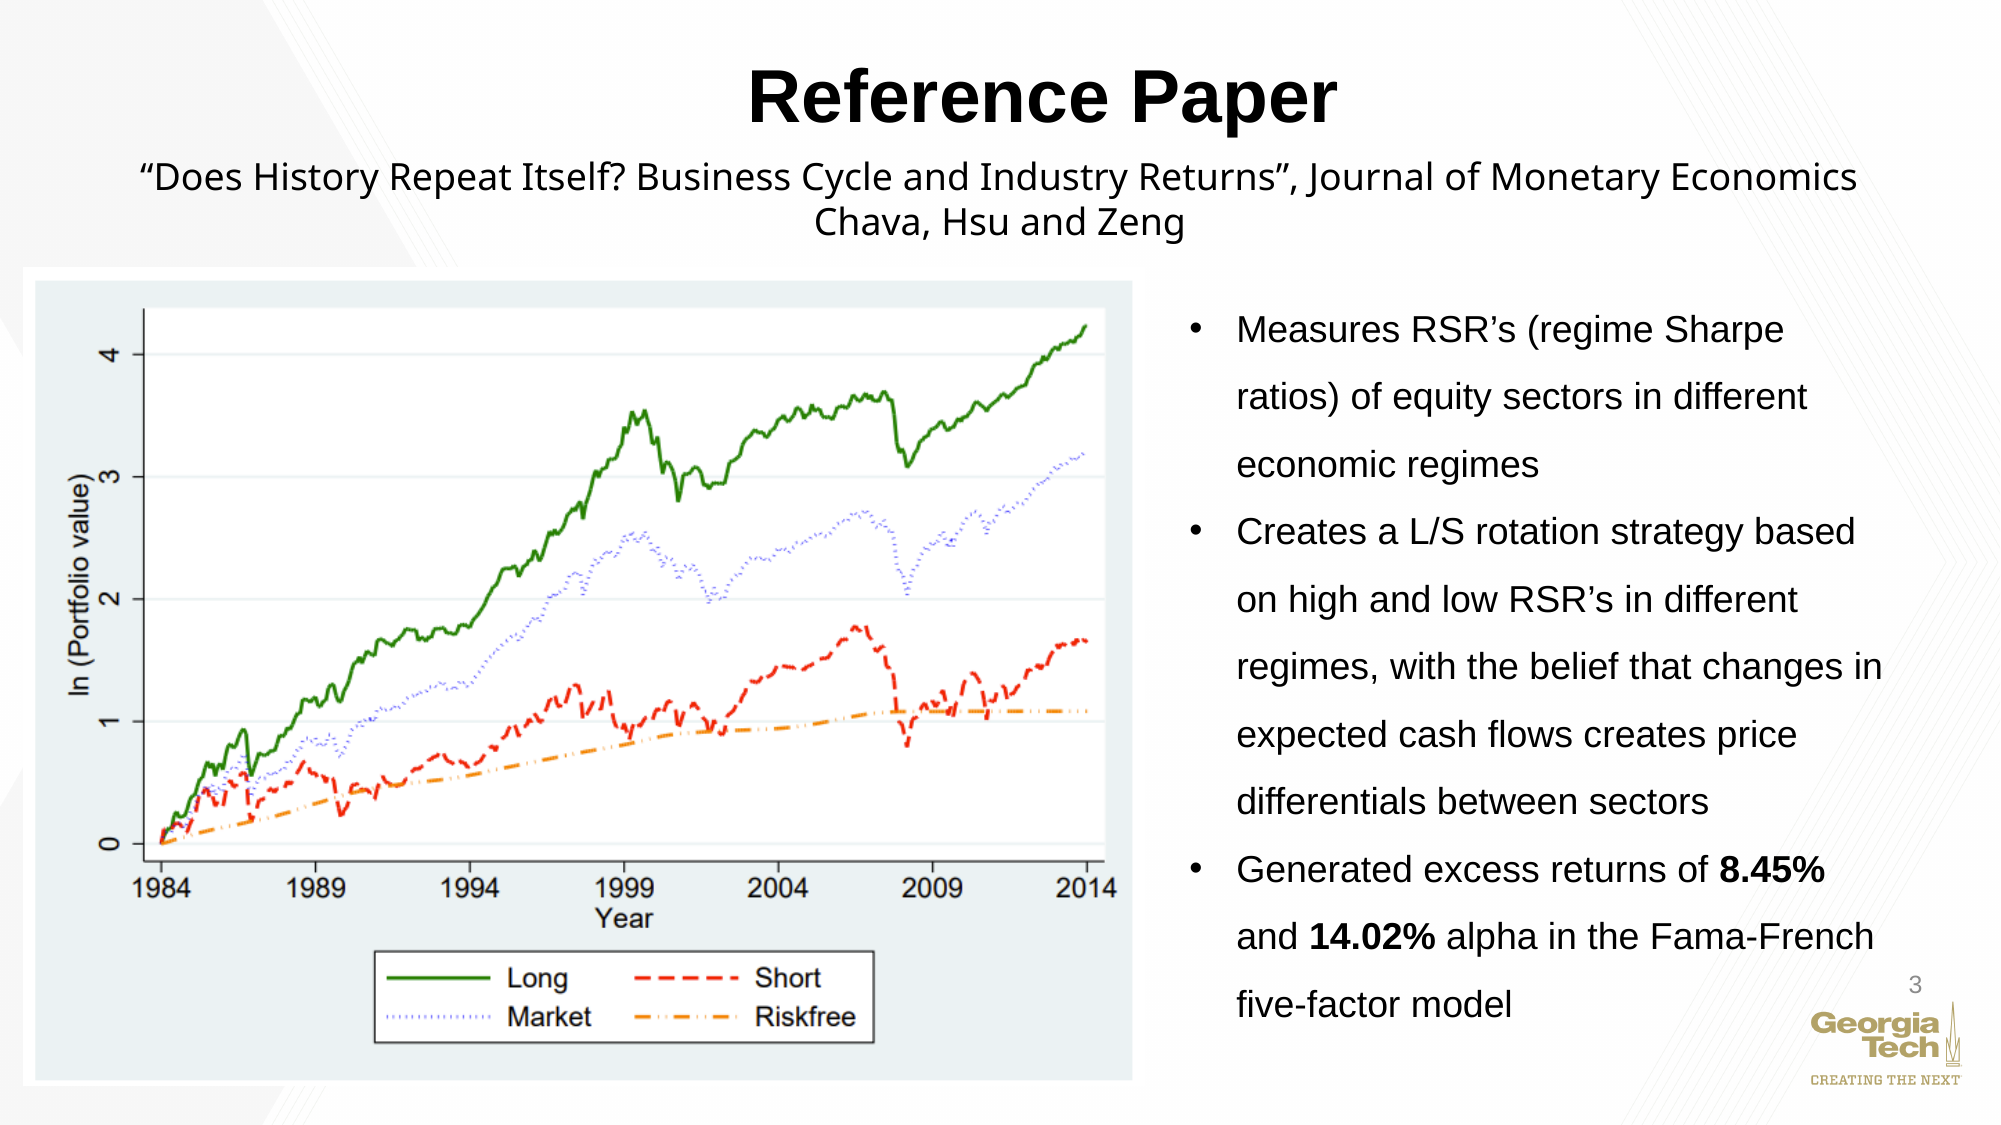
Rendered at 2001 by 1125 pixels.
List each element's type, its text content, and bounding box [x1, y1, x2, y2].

picture [0, 0, 2001, 1125]
text_box “Does History Repeat Itself? Business Cycle and Industry Returns”, Journal of Monetary Economics Chava, Hsu and Zeng [92, 145, 1908, 251]
text_box Reference Paper [344, 39, 1743, 145]
slide_number 3 [1908, 953, 1938, 1014]
text_box Measures RSR’s (regime Sharpe ratios) of equity sectors in different economic regimes Creates a L/S rotation strategy based on high and low RSR’s in different regimes, with the belief that changes in expected cash flows creates price differentials between sectors Generated excess returns of 8.45% and 14.02% alpha in the Fama-French five-factor model [1174, 274, 1908, 1033]
